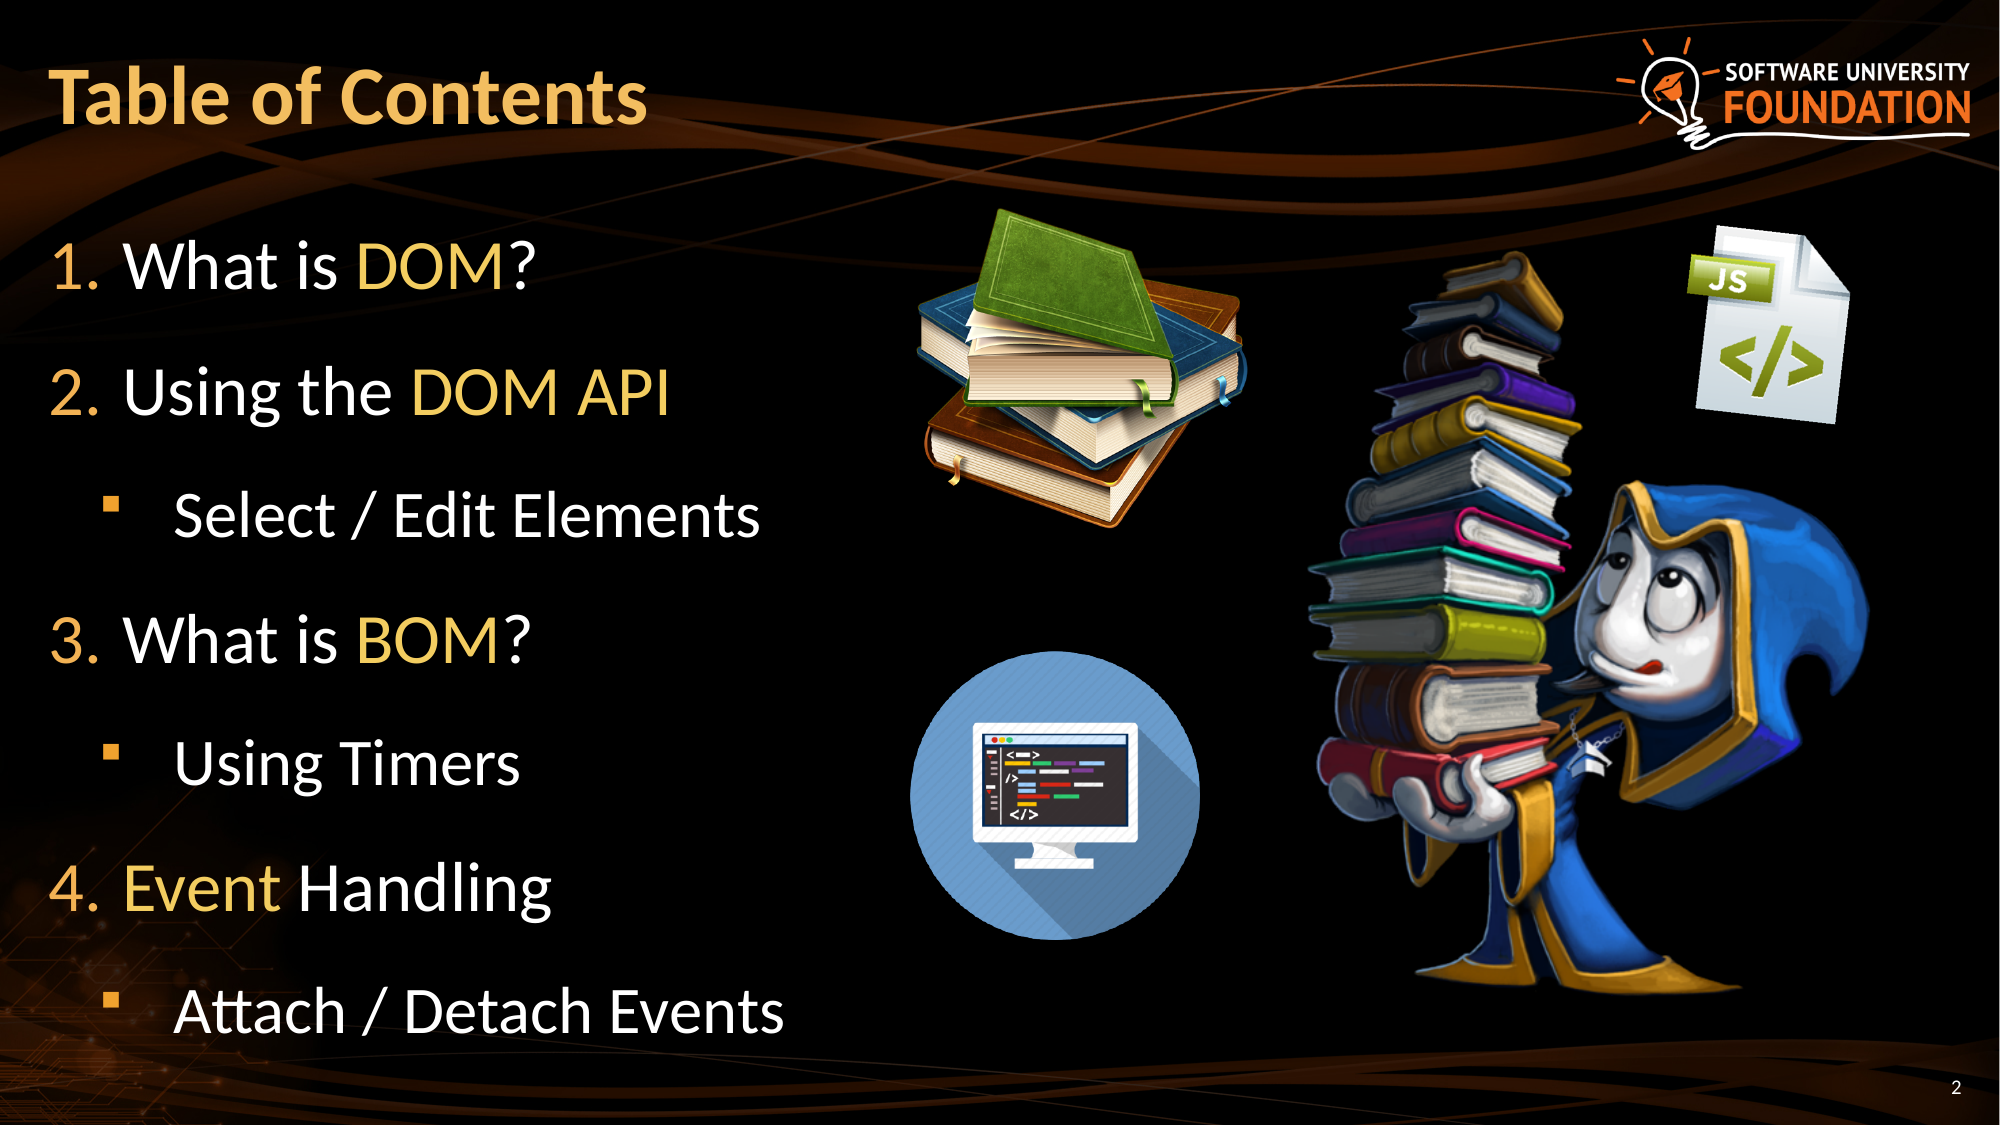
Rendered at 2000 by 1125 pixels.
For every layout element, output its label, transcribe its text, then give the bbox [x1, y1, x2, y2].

slide_number 2 [1897, 1070, 1968, 1103]
list What is DOM? Using the DOM API Select / Edit Elements What is BOM? Using Timers Event Handling Attach / Detach Events [31, 195, 1968, 1103]
title Table of Contents [30, 6, 1602, 189]
picture [0, 0, 2000, 1125]
